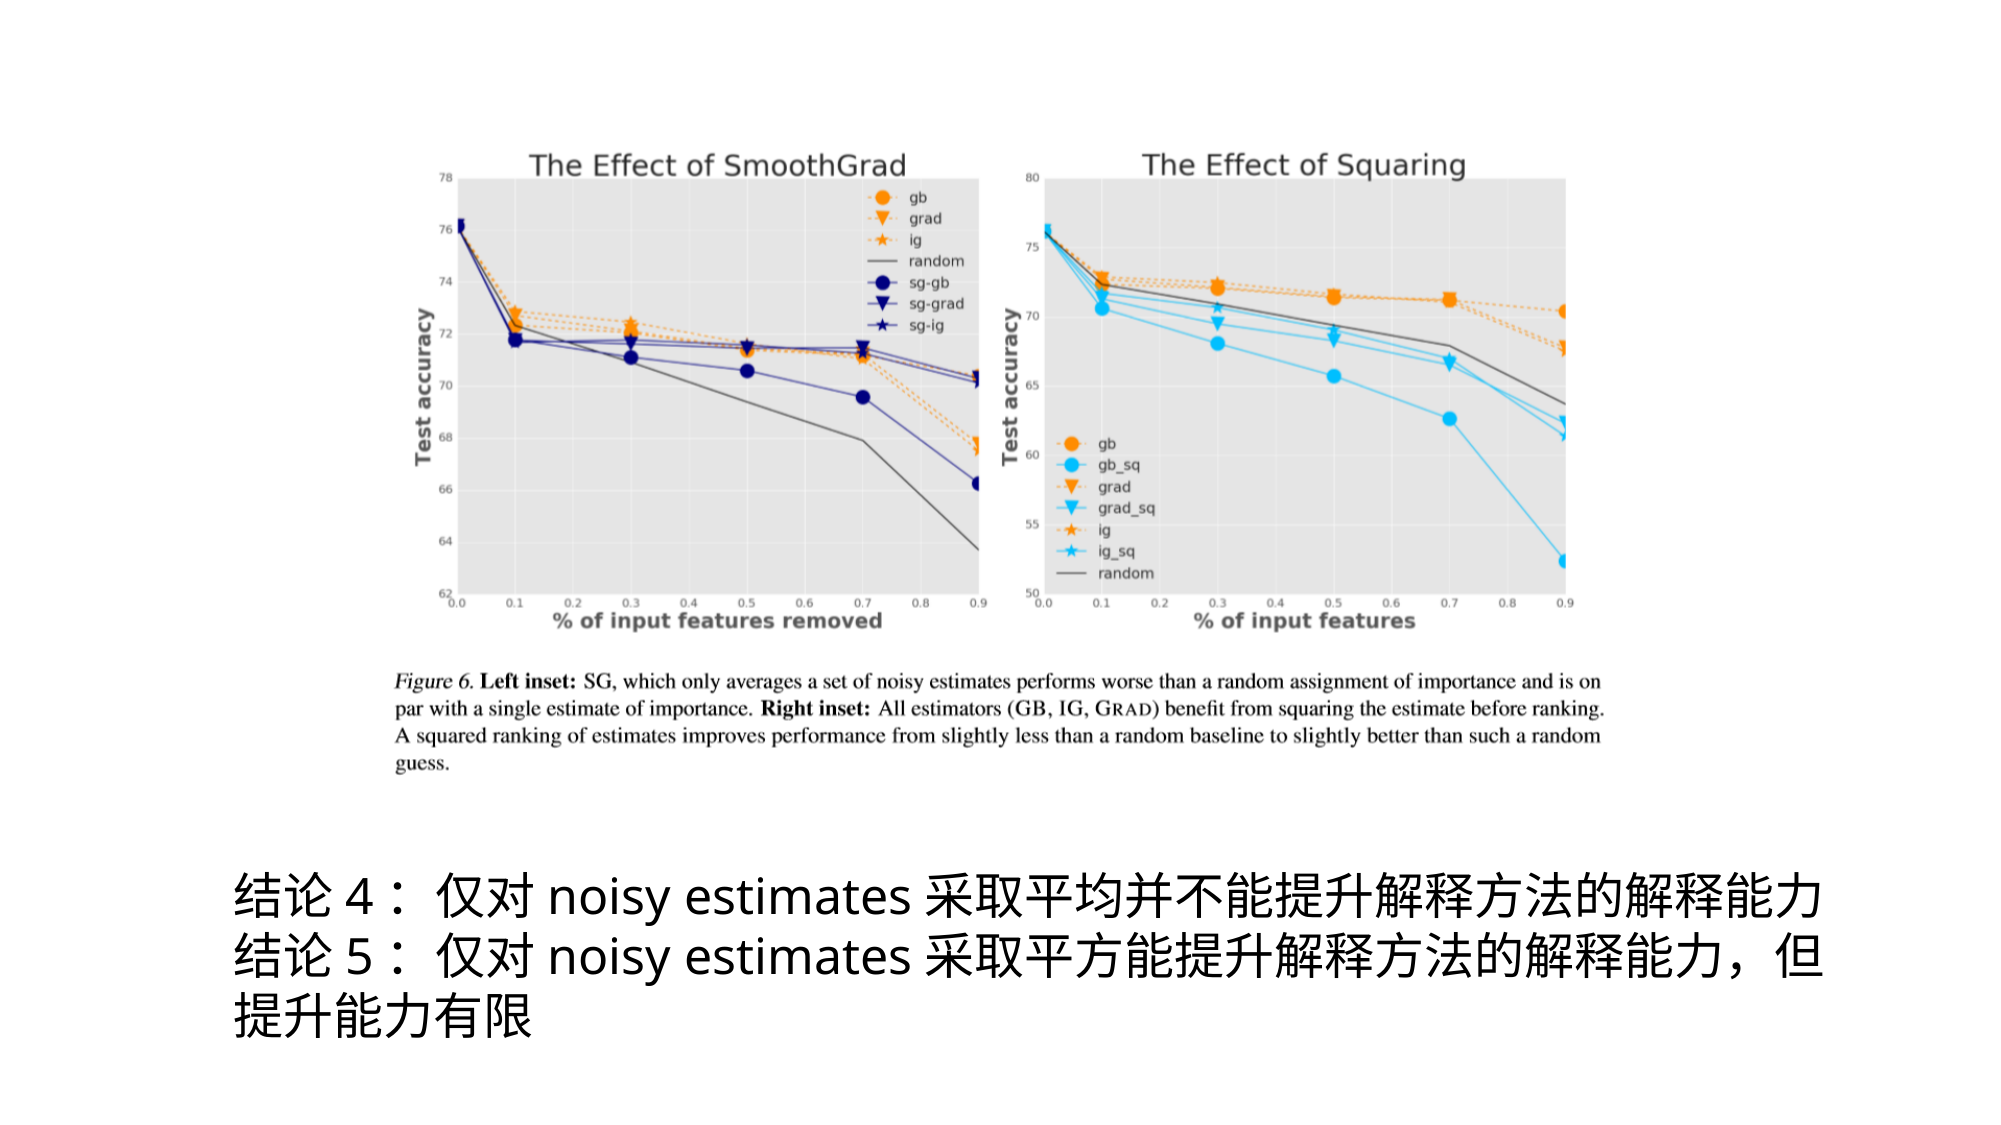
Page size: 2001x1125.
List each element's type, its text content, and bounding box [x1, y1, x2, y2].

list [387, 131, 1613, 780]
text_box 结论4：仅对noisy estimates采取平均并不能提升解释方法的解释能力 结论5：仅对noisy estimates采取平方能提升解释方法的解释能力，但提升能力有限 [218, 857, 1863, 1113]
